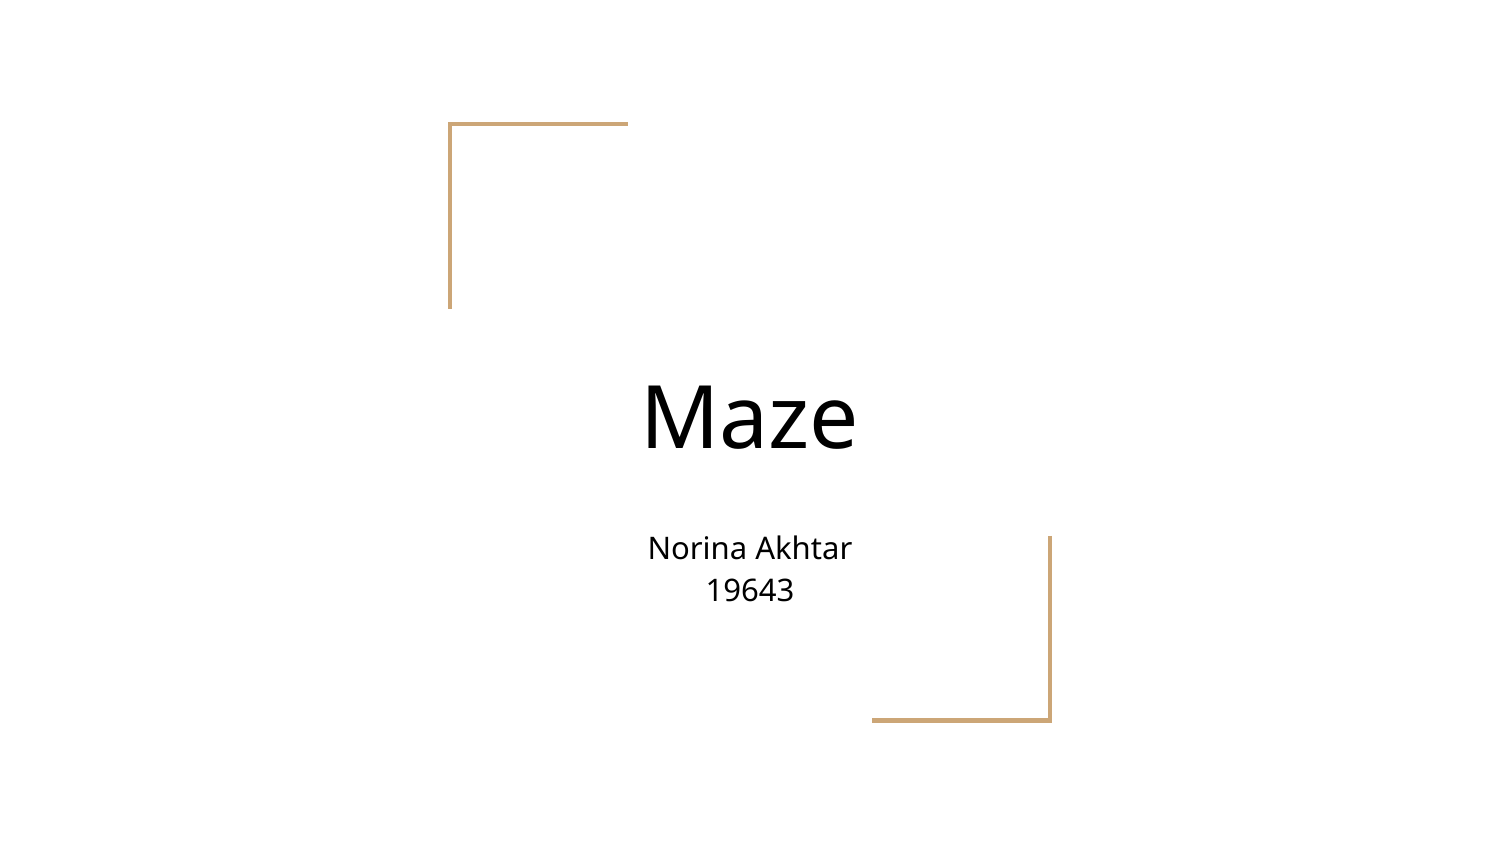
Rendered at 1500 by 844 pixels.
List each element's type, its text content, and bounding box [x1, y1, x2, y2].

subtitle Norina Akhtar 19643 [499, 511, 1001, 627]
title Maze [499, 236, 1001, 490]
